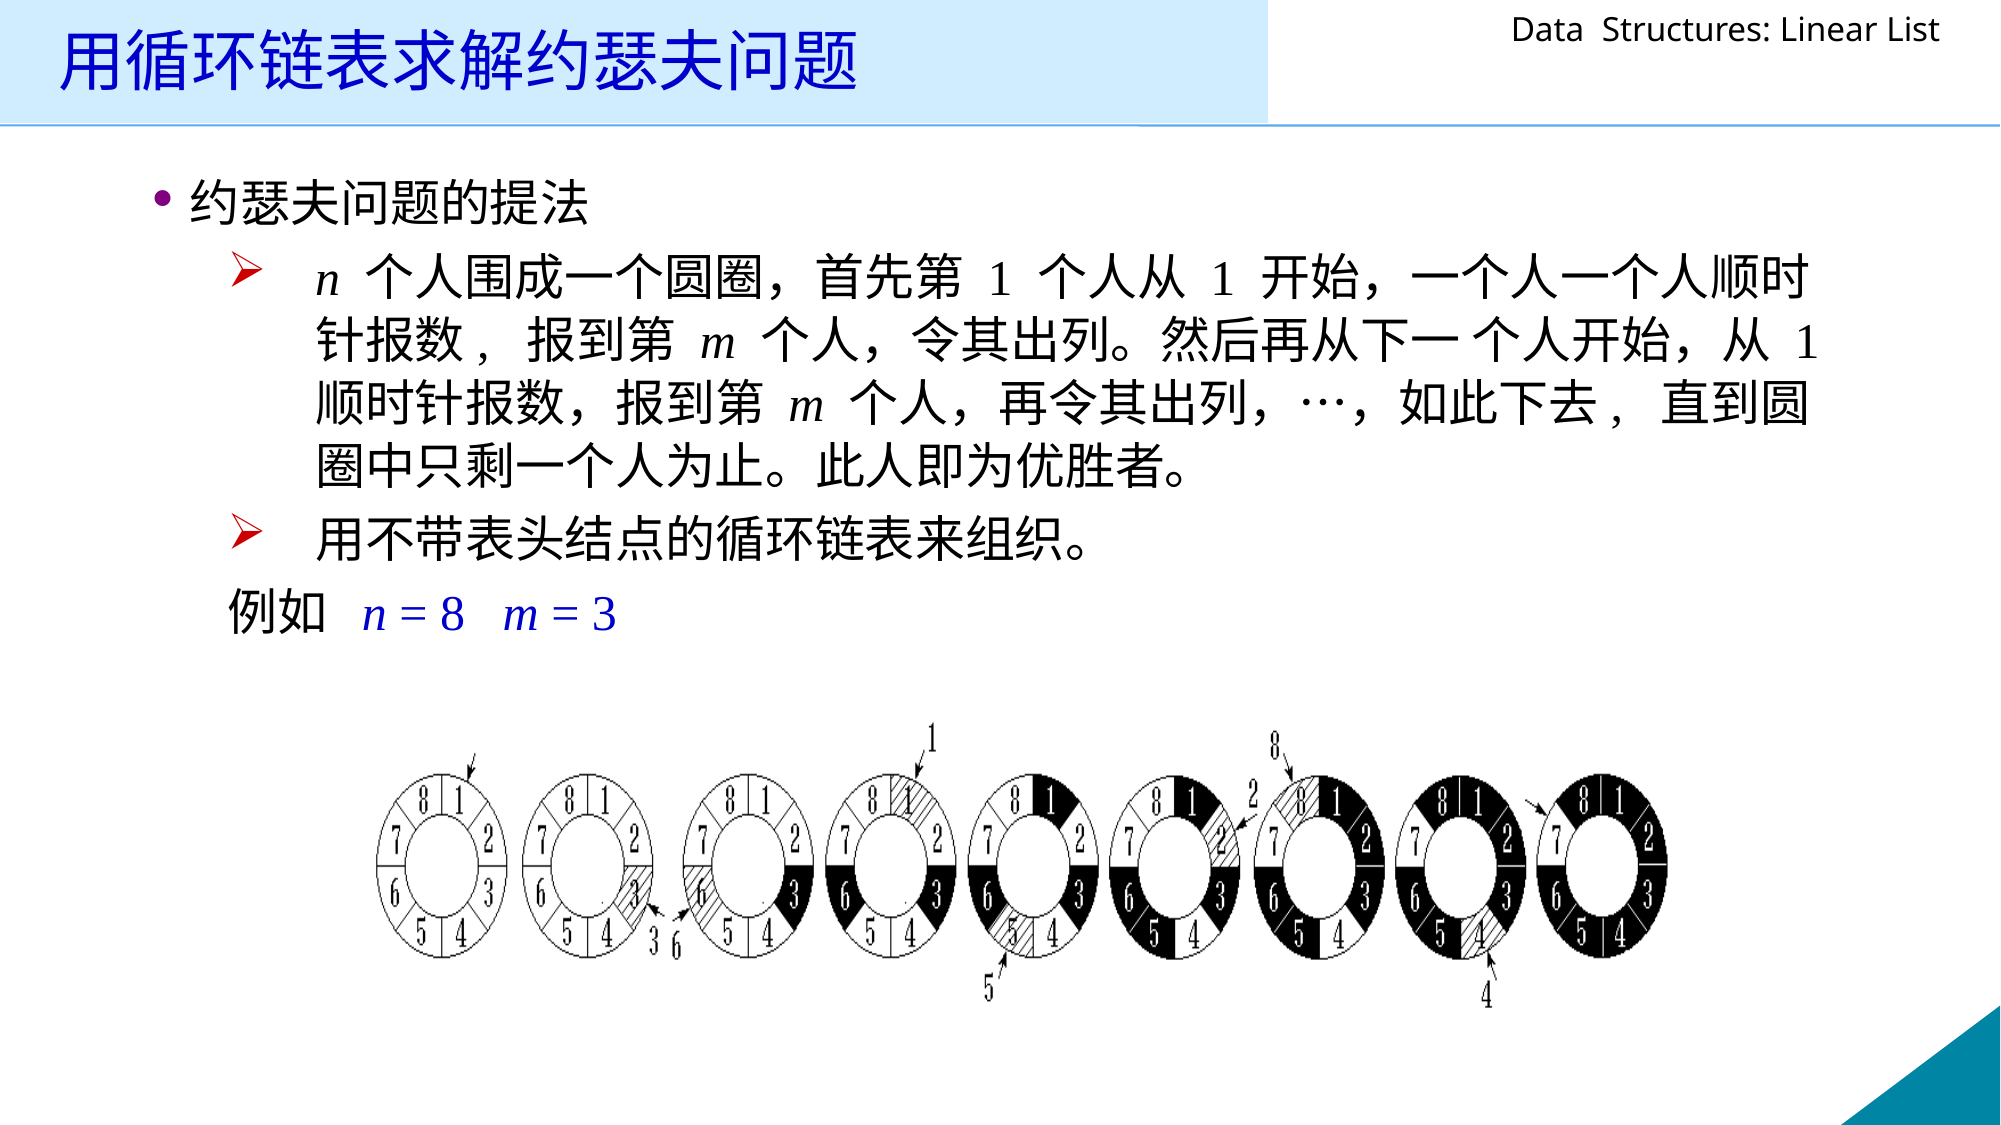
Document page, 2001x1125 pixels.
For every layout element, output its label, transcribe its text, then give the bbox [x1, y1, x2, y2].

title 用循环链表求解约瑟夫问题 [43, 7, 1769, 121]
list 约瑟夫问题的提法 n 个人围成一个圆圈，首先第 1 个人从 1 开始，一个人一个人顺时针报数, 报到第 m 个人，令其出列。然后再从下一 个人开始，从 1 顺时针报数，报到第 m 个人，再令其出列，…，如此下去, 直到圆圈中只剩一个人为止。此人即为优胜者。 用不带表头结点的循环链表来组织。 例如 n = 8 m = 3 [137, 161, 1863, 1014]
picture [366, 715, 1679, 1016]
